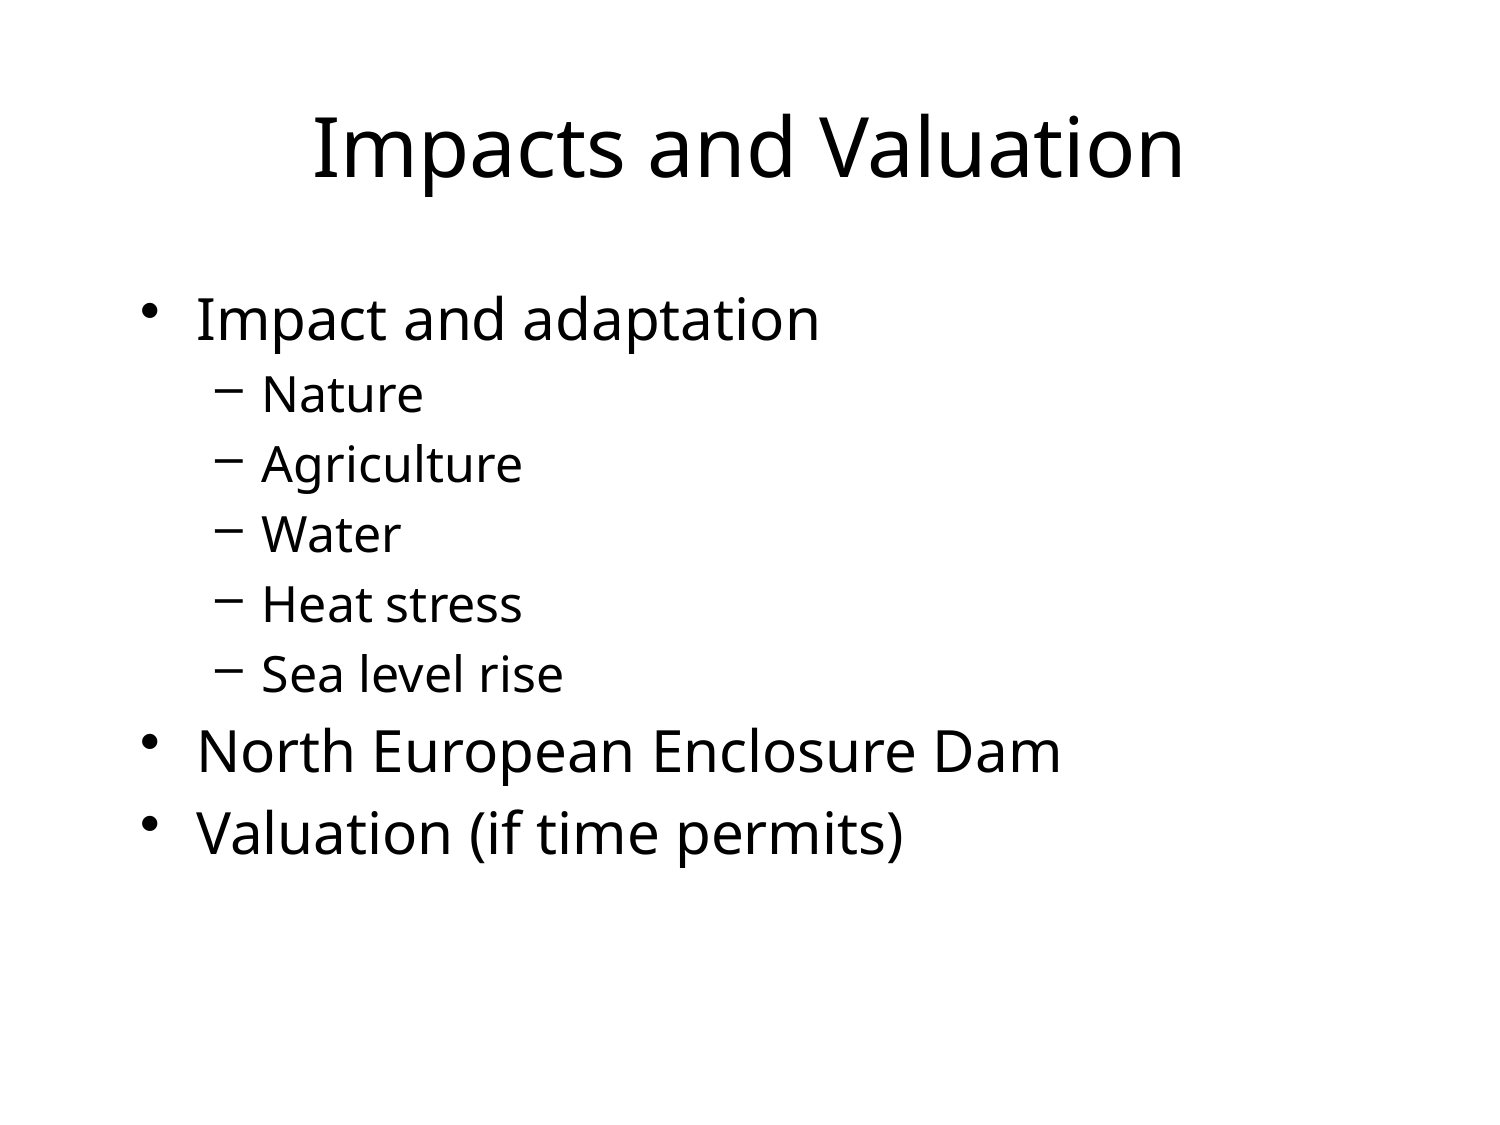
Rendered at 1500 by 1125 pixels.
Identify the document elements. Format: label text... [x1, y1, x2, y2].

title Impacts and Valuation [112, 49, 1388, 238]
list Impact and adaptation Nature Agriculture Water Heat stress Sea level rise North European Enclosure Dam Valuation (if time permits) [124, 274, 1401, 951]
